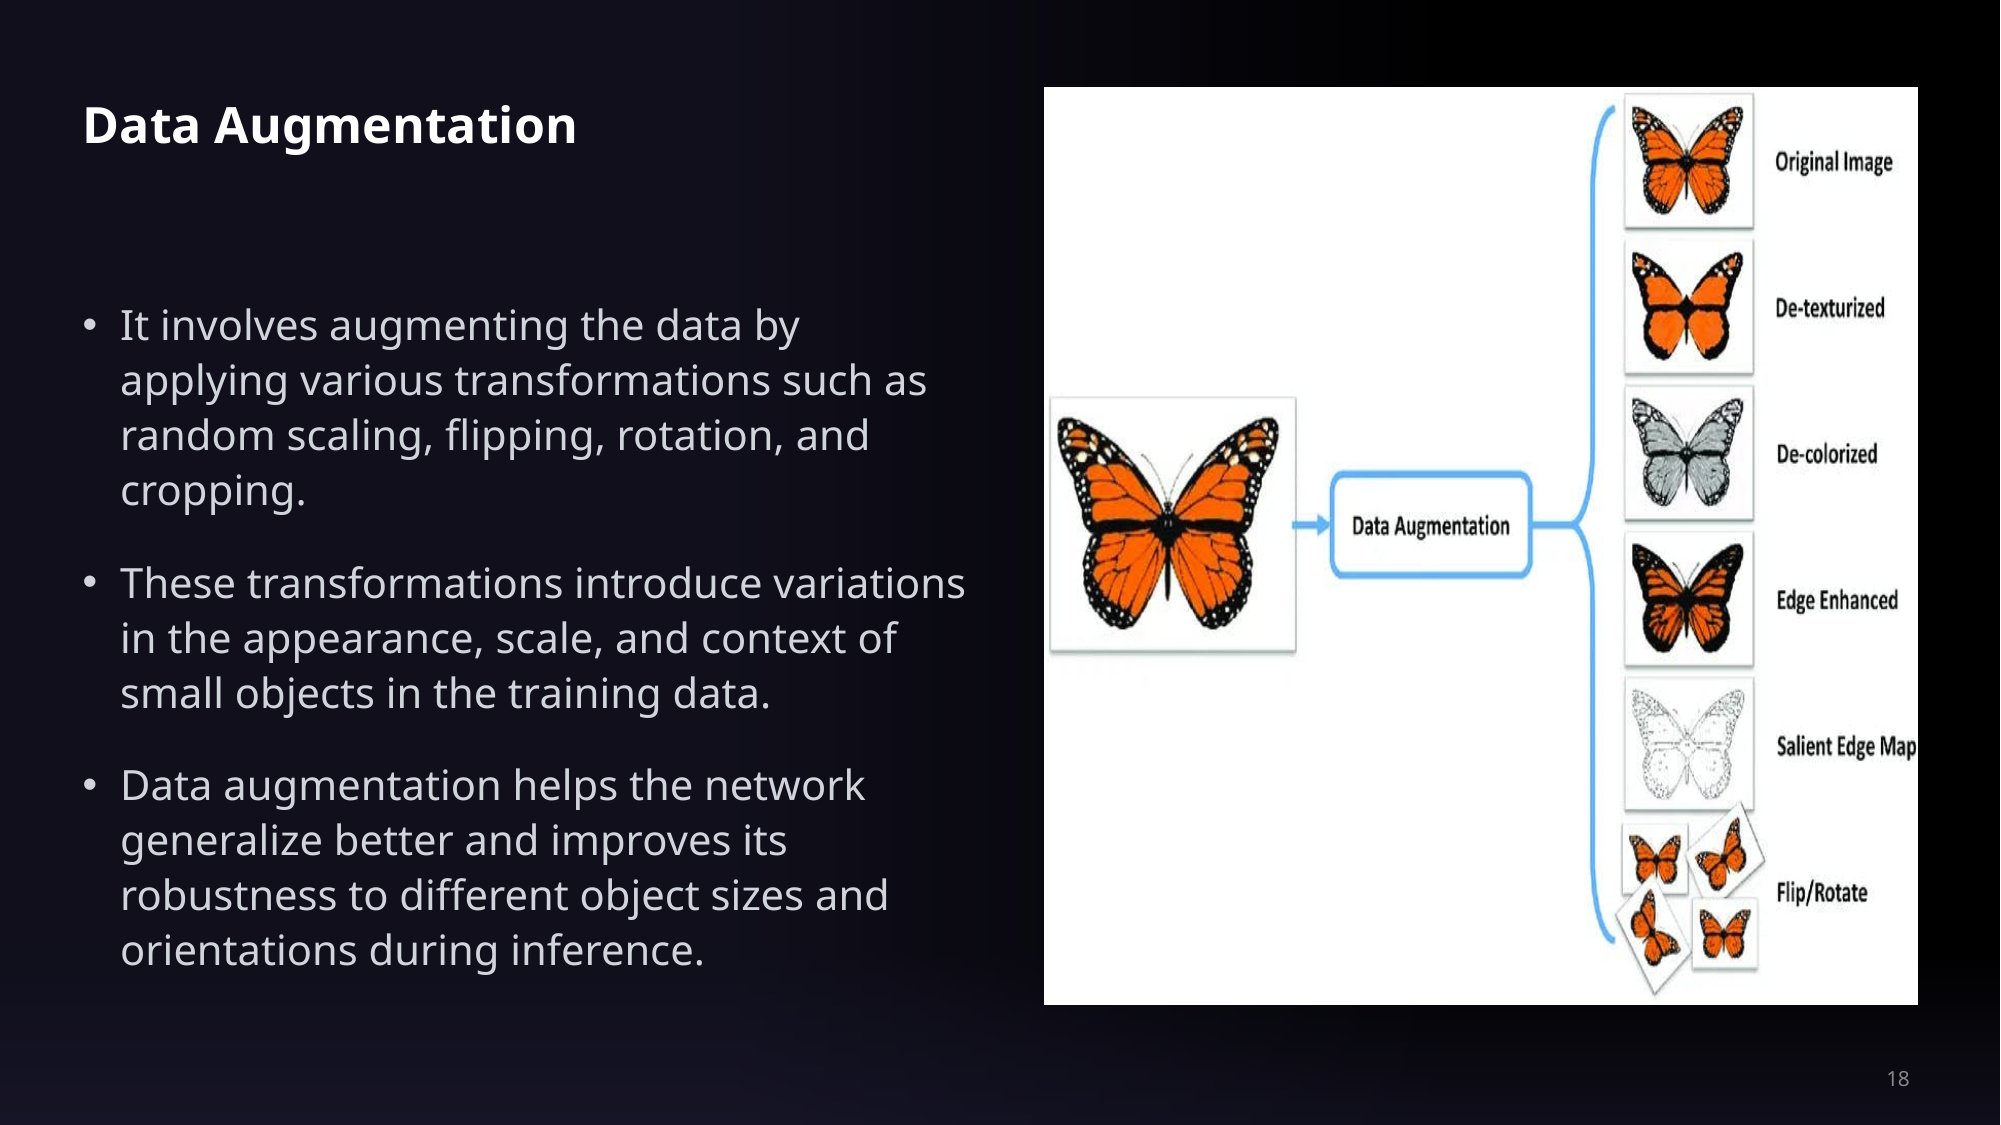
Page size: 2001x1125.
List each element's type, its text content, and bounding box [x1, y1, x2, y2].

slide_number 18 [1632, 1067, 1910, 1093]
picture [1044, 87, 1918, 1005]
subtitle Data Augmentation It involves augmenting the data by applying various transformations such as random scaling, flipping, rotation, and cropping. These transformations introduce variations in the appearance, scale, and context of small objects in the training data. Data augmentation helps the network generalize better and improves its robustness to different object sizes and orientations during inference. [82, 87, 974, 995]
